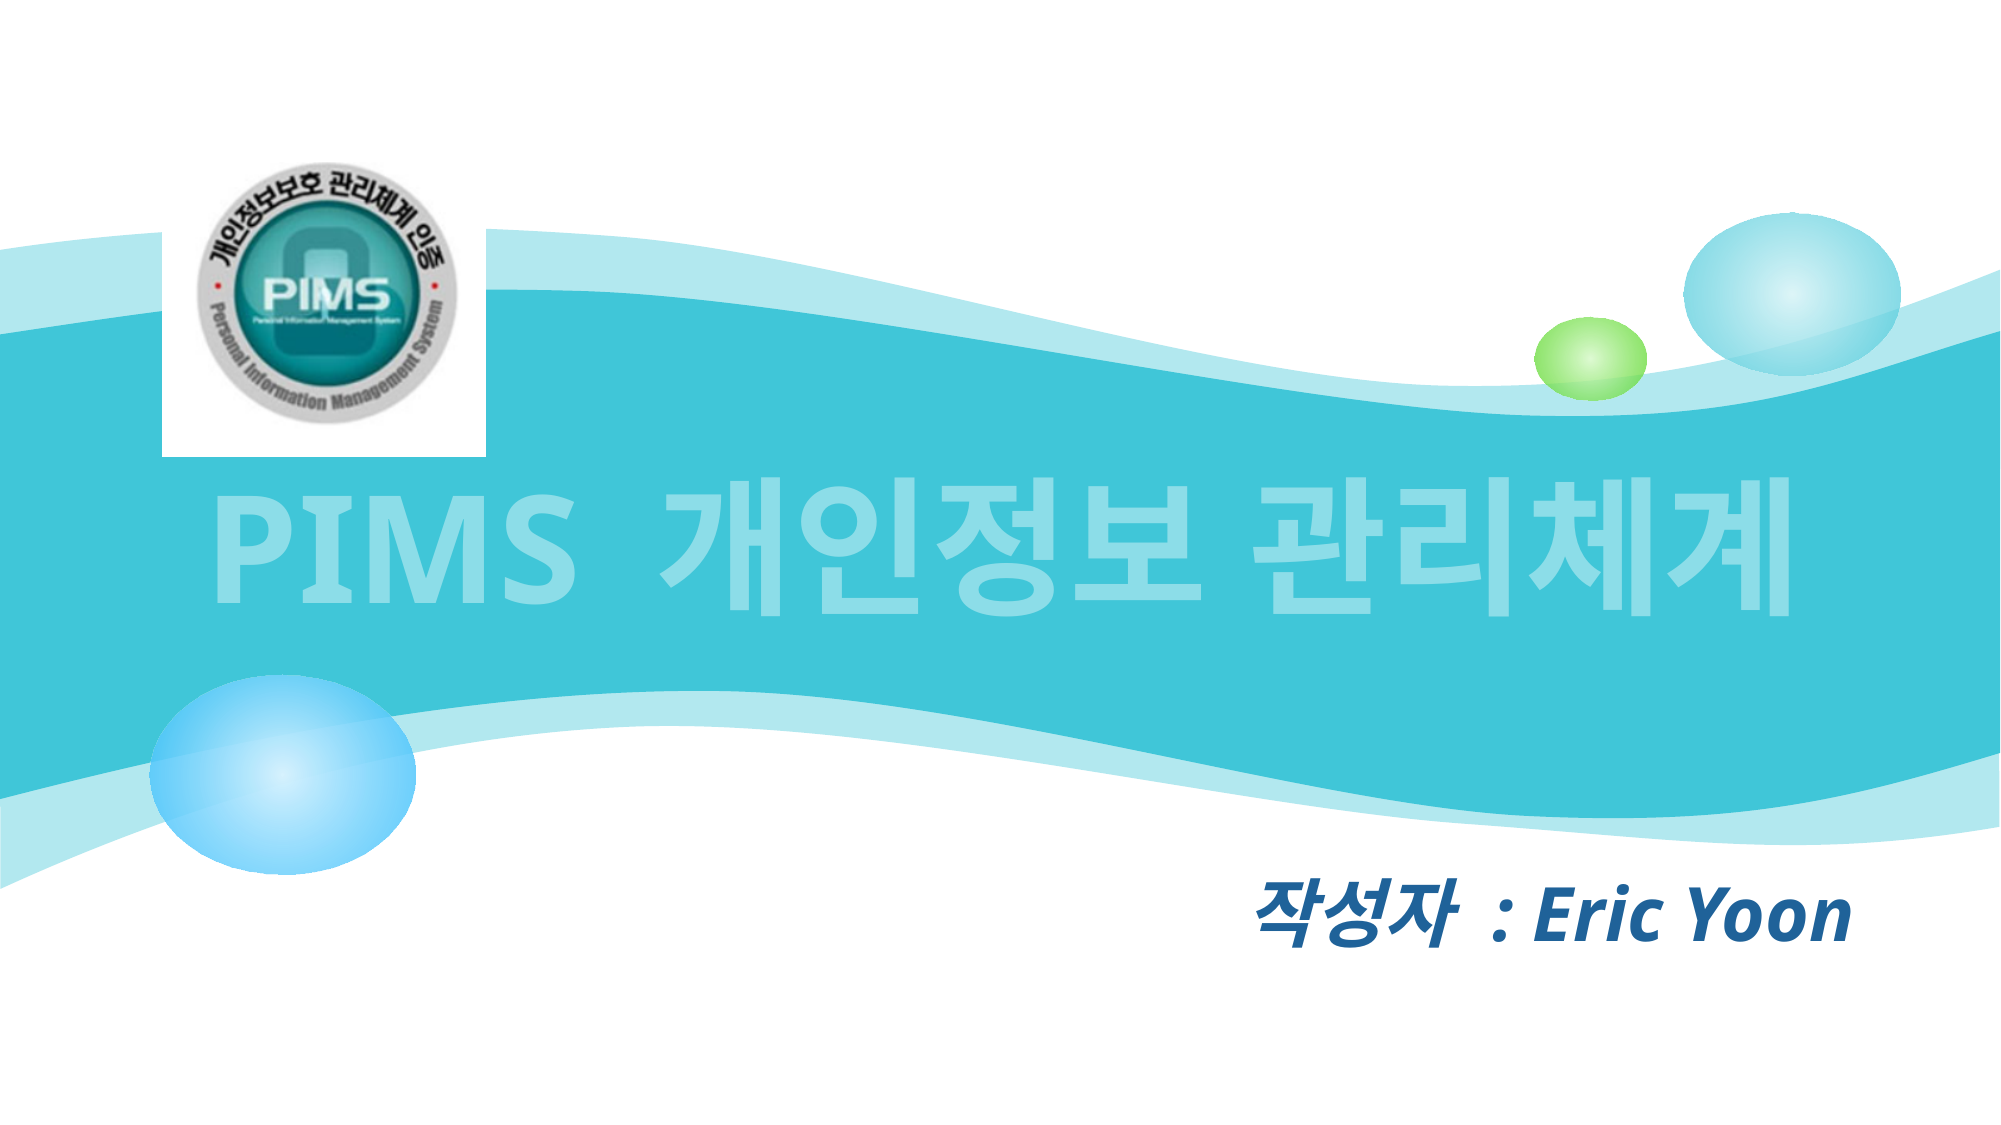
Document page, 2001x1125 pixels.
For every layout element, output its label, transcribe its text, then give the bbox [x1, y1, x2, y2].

picture [161, 136, 487, 457]
title PIMS 개인정보 관리체계 [136, 363, 1870, 725]
subtitle 작성자 : Eric Yoon [470, 858, 1870, 969]
